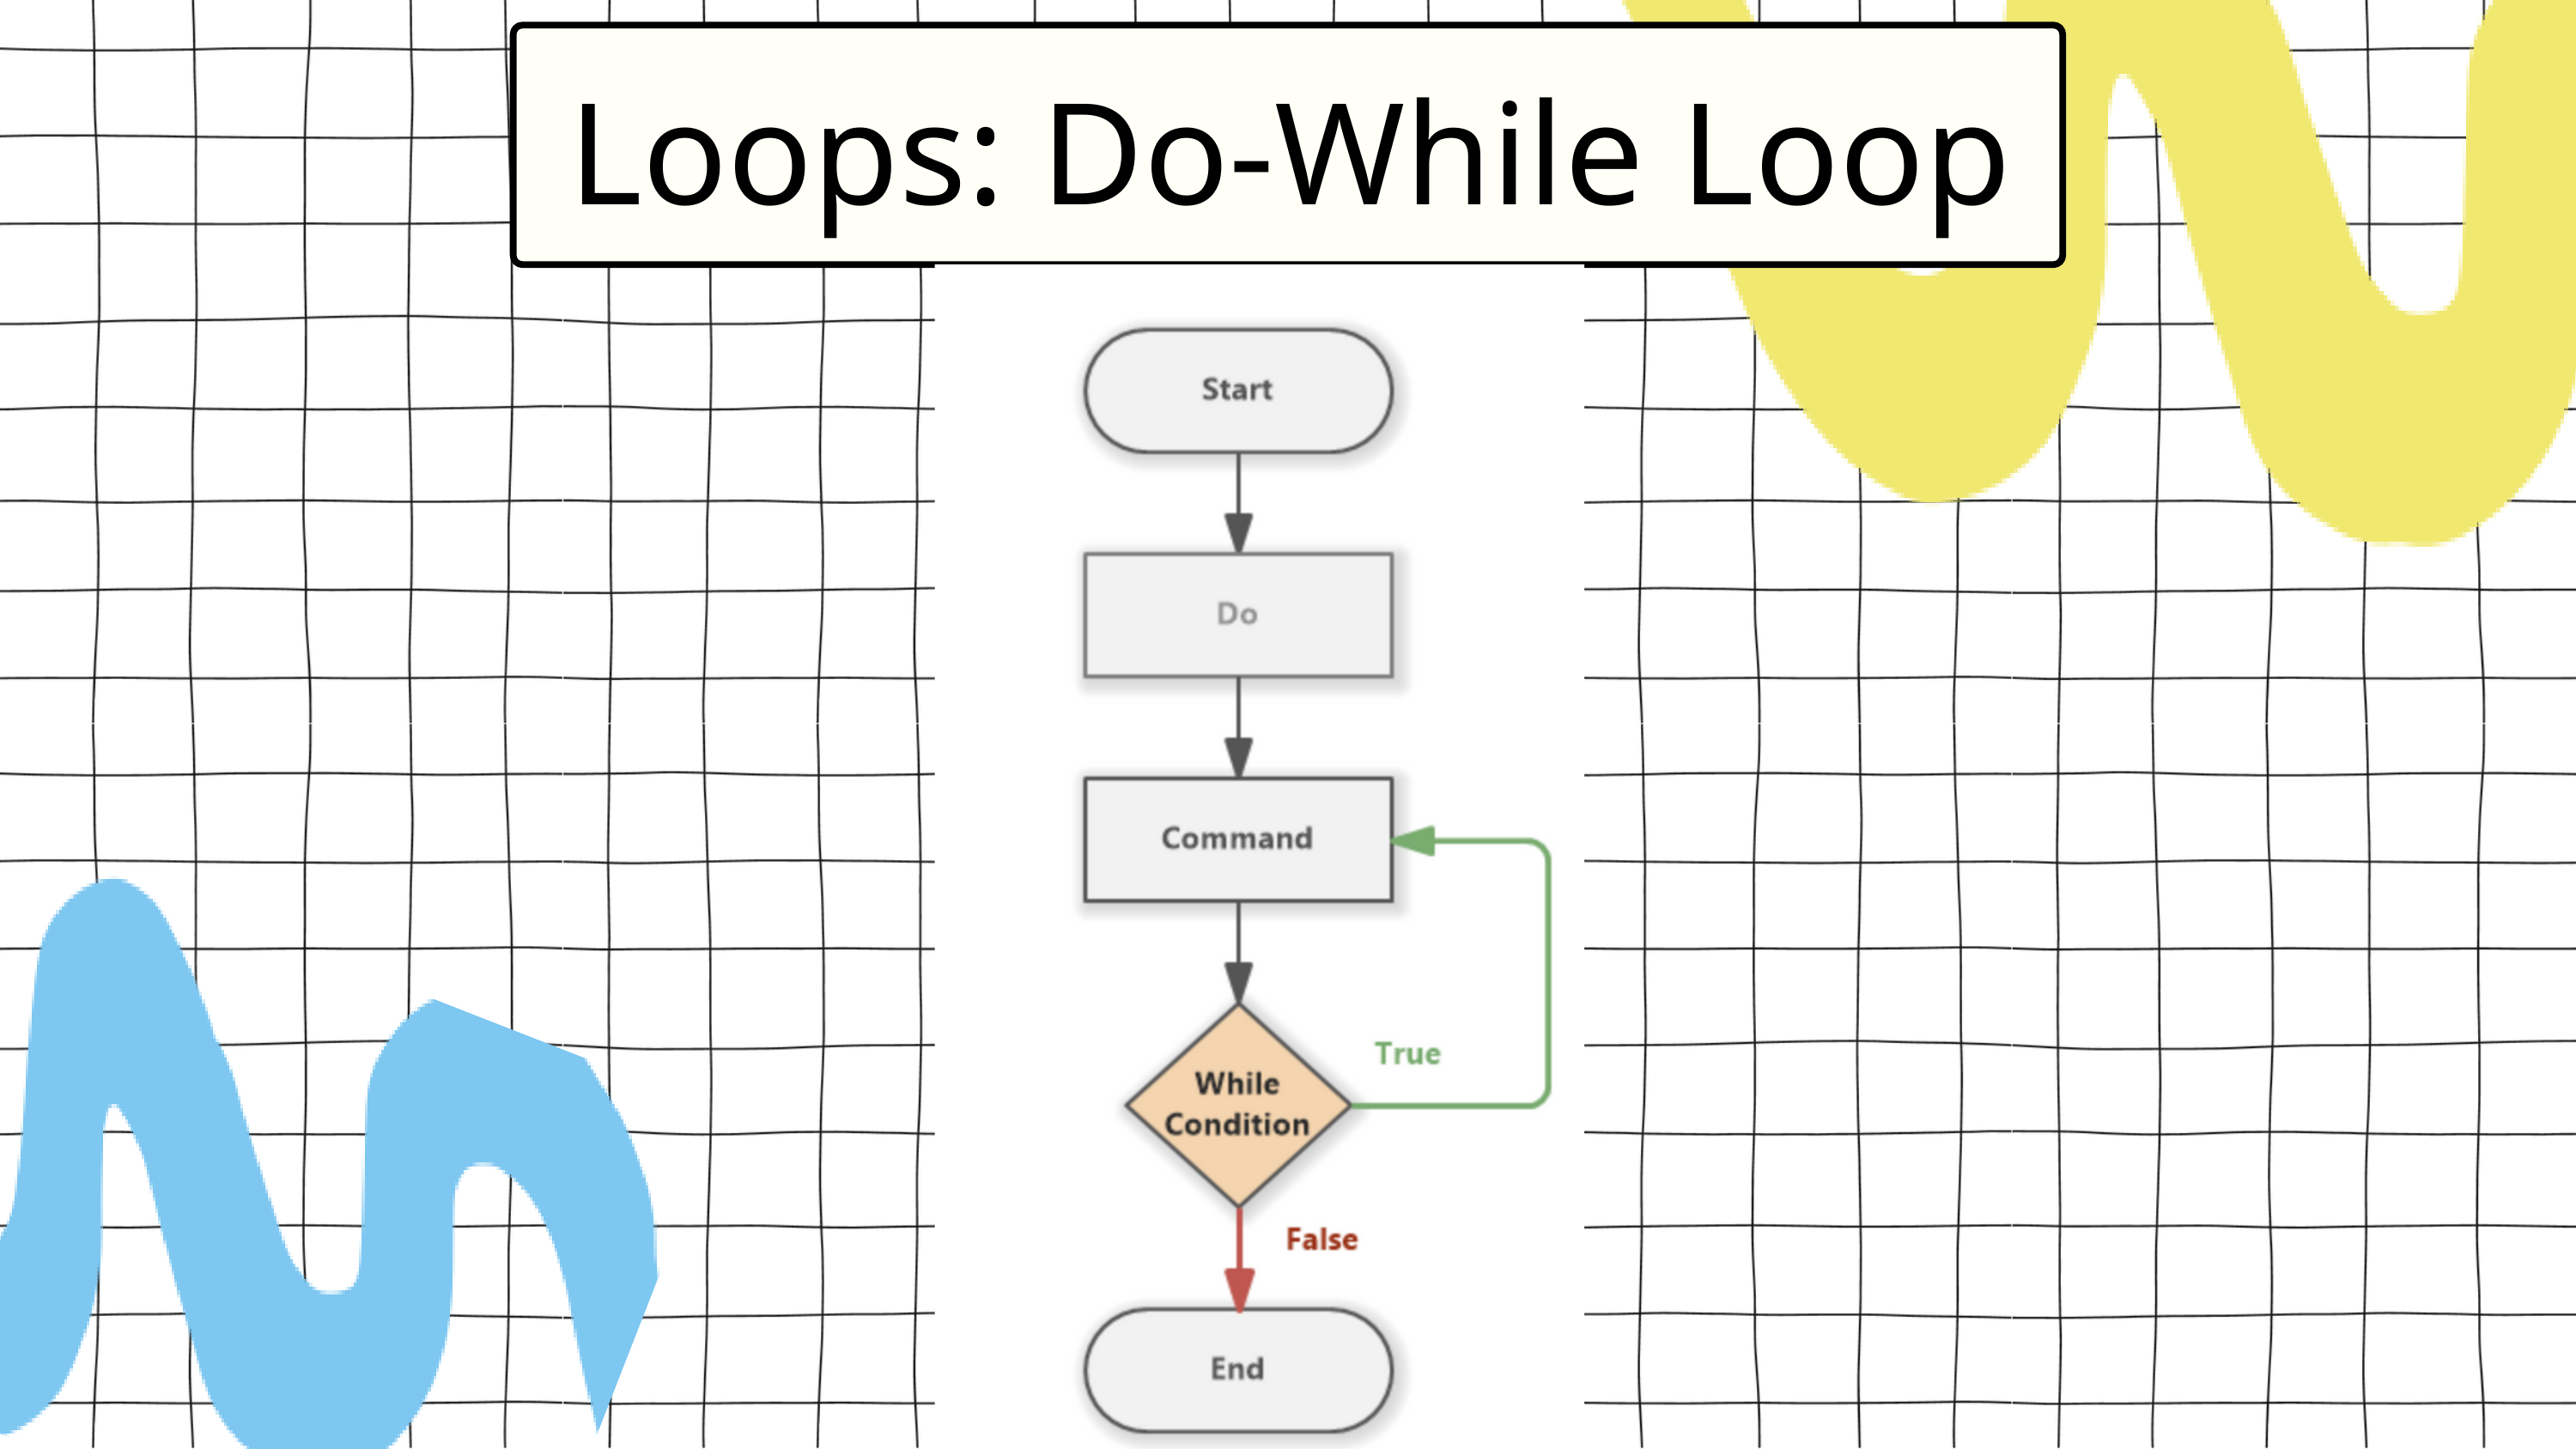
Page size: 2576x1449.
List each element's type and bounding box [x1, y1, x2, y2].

text_box [1585, 426, 2576, 1449]
text_box [1470, 0, 2576, 702]
text_box [934, 275, 1585, 1449]
text_box [0, 0, 1475, 1449]
text_box [0, 829, 723, 1449]
text_box [513, 24, 2063, 265]
